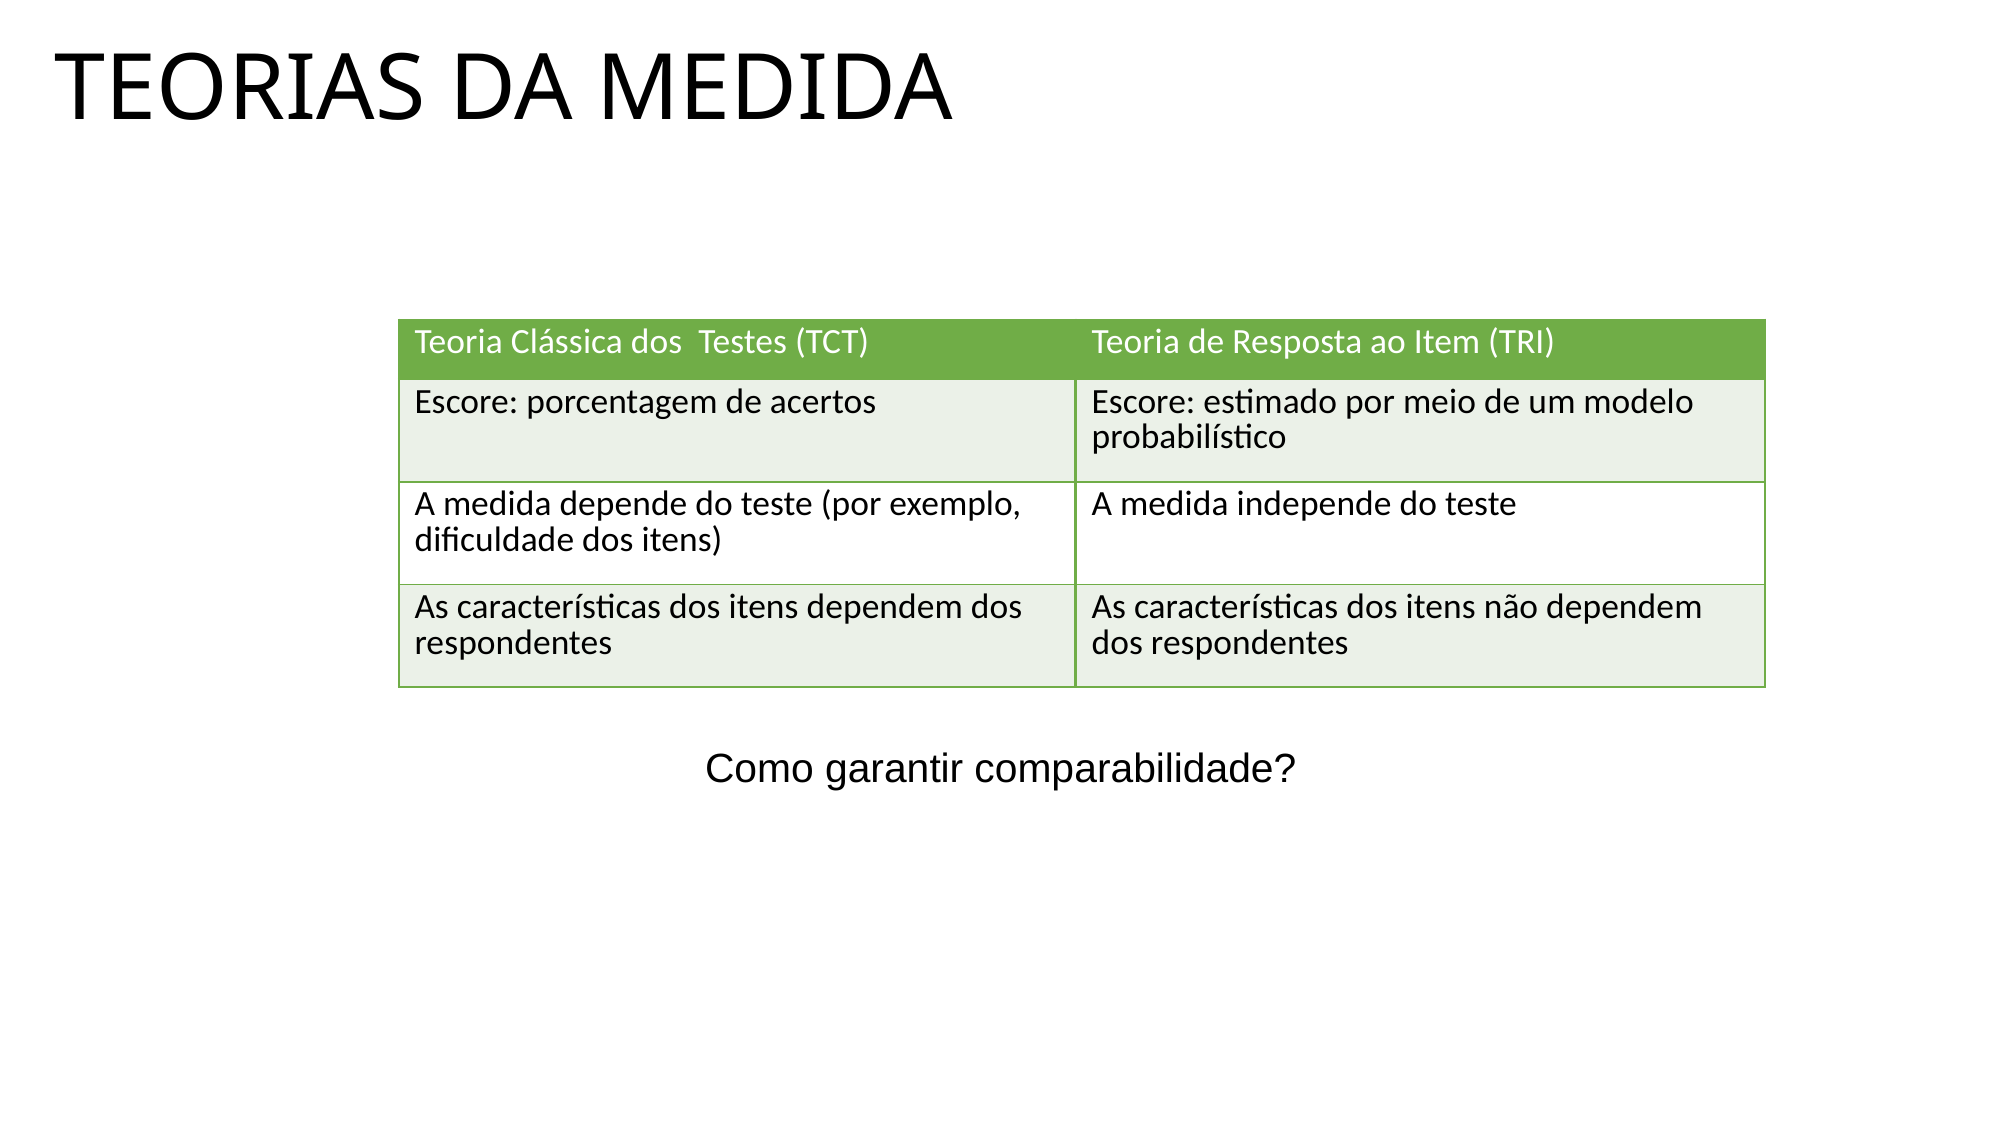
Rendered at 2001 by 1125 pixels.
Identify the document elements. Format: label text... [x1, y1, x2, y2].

title TEORIAS DA MEDIDA [40, 32, 1961, 151]
table_cell A medida depende do teste (por exemplo, dificuldade dos itens) [400, 483, 1074, 584]
table_header Teoria de Resposta ao Item (TRI) [1077, 320, 1764, 378]
text_box Como garantir comparabilidade? [690, 734, 1313, 799]
table_header Teoria Clássica dos Testes (TCT) [400, 320, 1074, 378]
table_cell A medida independe do teste [1077, 483, 1764, 584]
table_cell As características dos itens não dependem dos respondentes [1077, 585, 1764, 686]
table_cell Escore: porcentagem de acertos [400, 380, 1074, 481]
table_cell As características dos itens dependem dos respondentes [400, 585, 1074, 686]
table_cell Escore: estimado por meio de um modelo probabilístico [1077, 380, 1764, 481]
